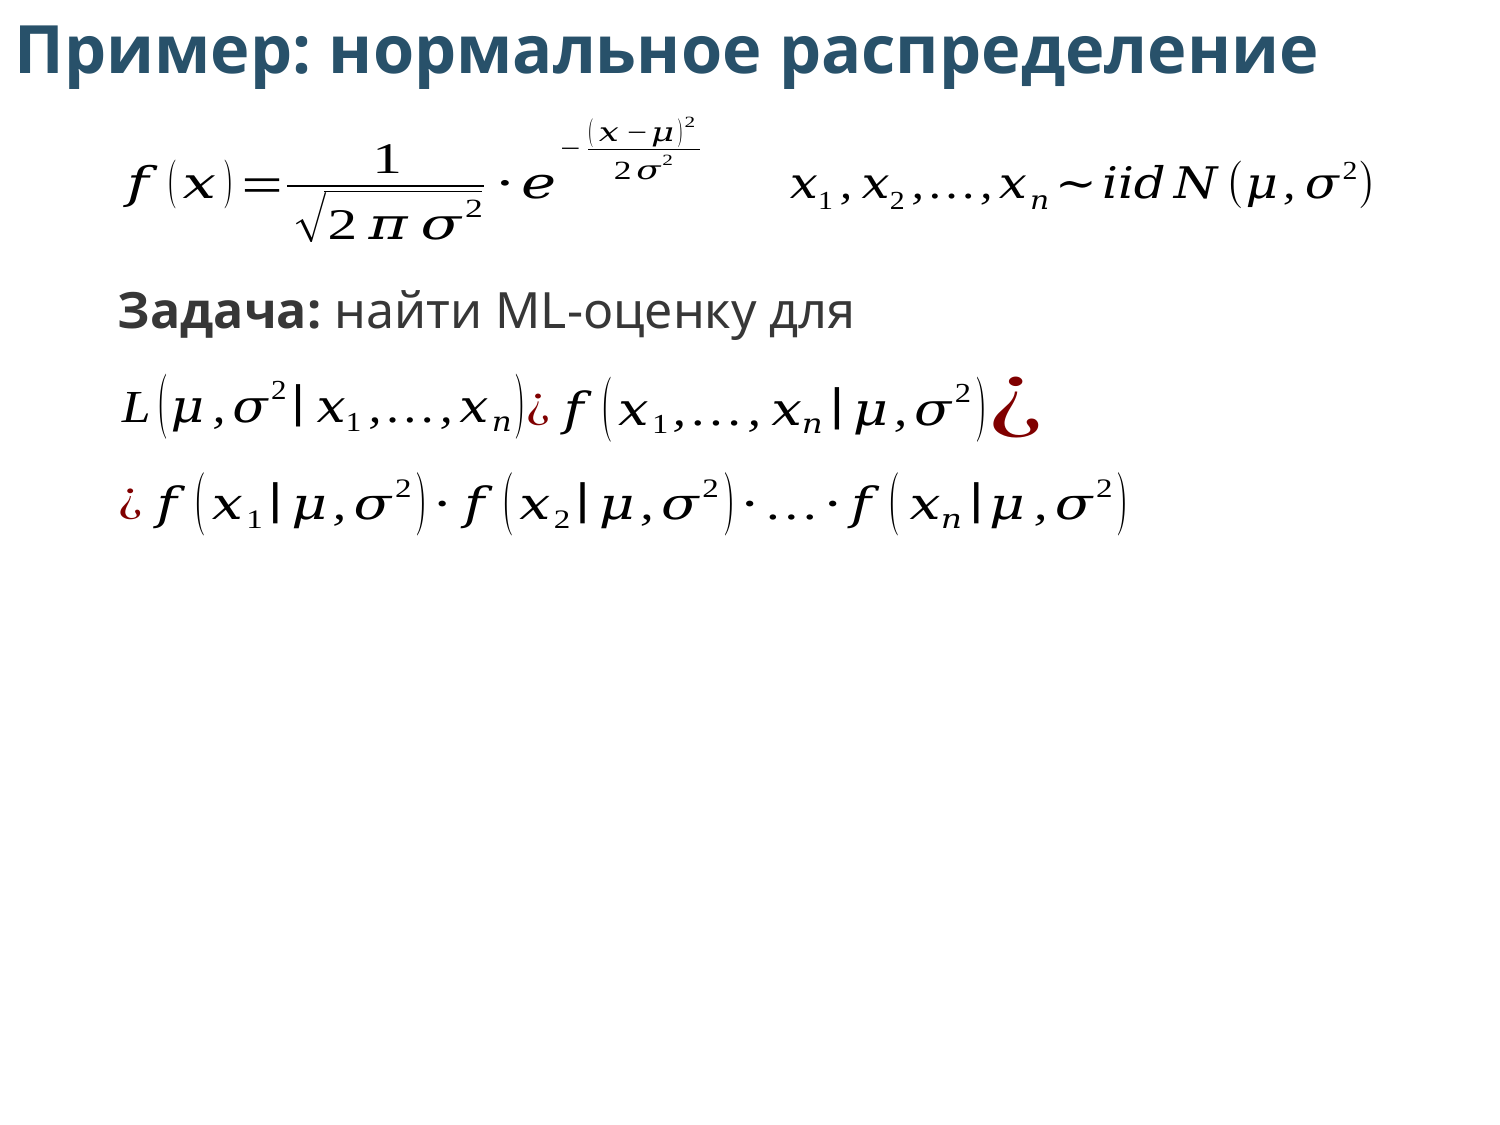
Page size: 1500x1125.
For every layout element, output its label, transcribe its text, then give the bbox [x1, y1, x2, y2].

text_box Пример: нормальное распределение [0, 0, 1500, 96]
